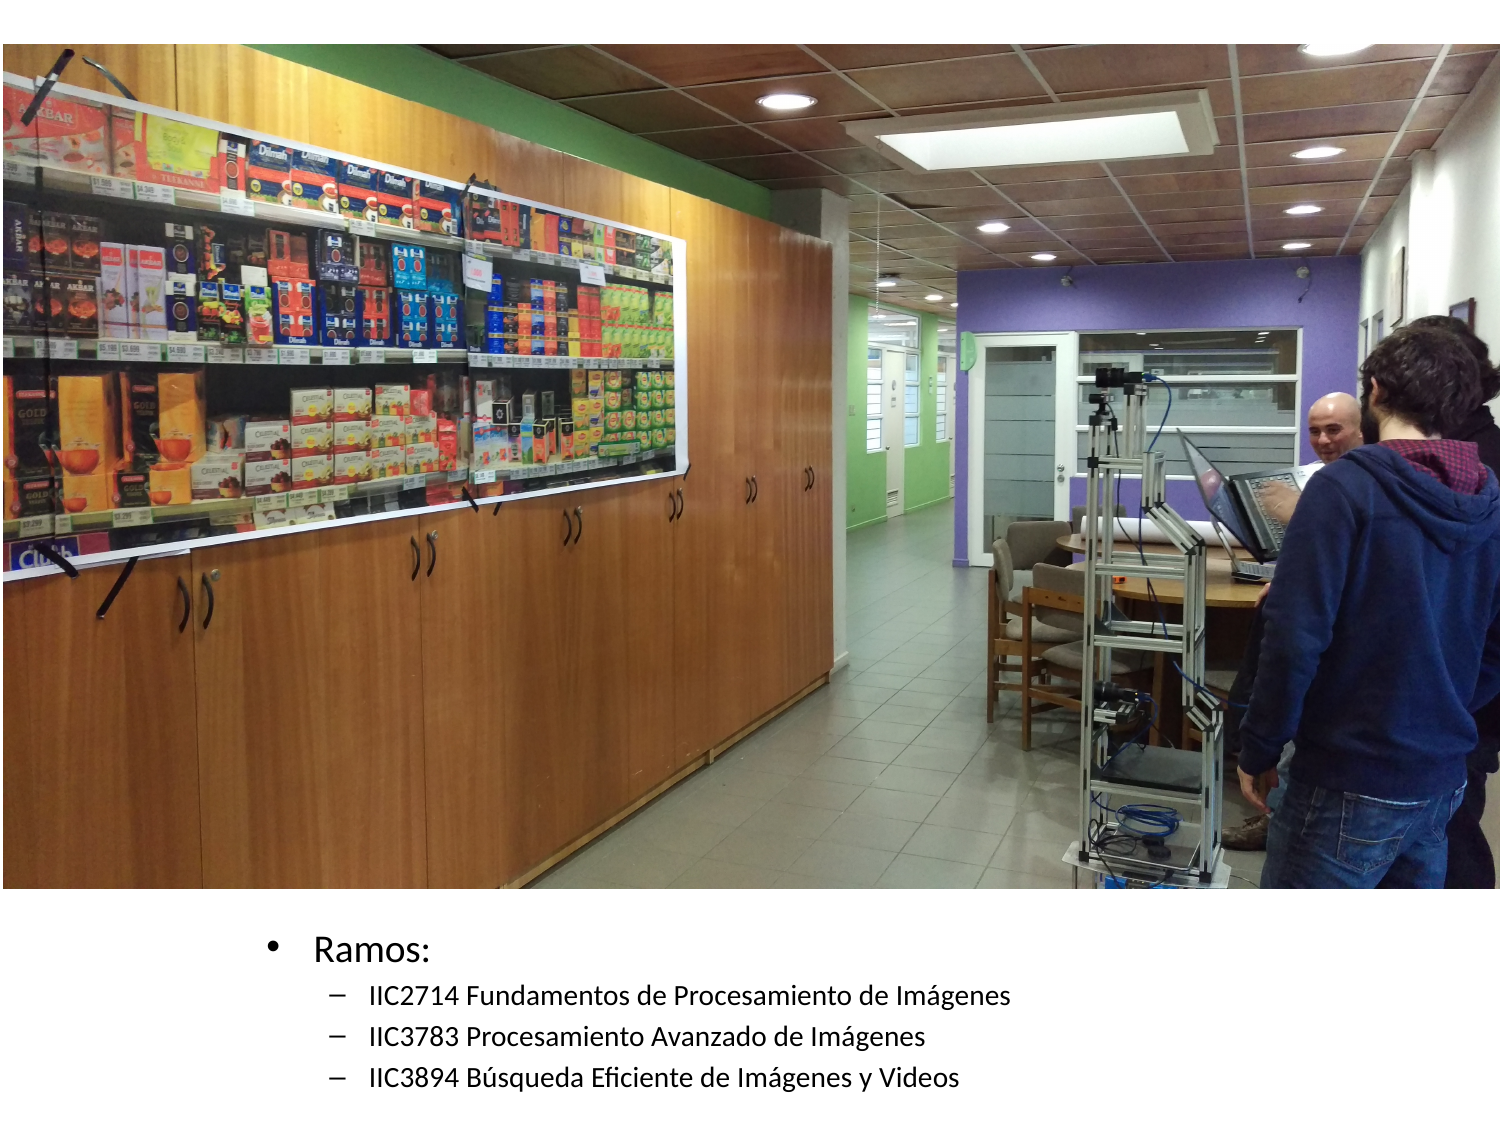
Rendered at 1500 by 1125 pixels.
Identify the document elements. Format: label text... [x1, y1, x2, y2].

picture [3, 44, 1500, 889]
text_box Ramos: IIC2714 Fundamentos de Procesamiento de Imágenes IIC3783 Procesamiento Avanzado de Imágenes IIC3894 Búsqueda Eficiente de Imágenes y Videos [251, 915, 1342, 1104]
